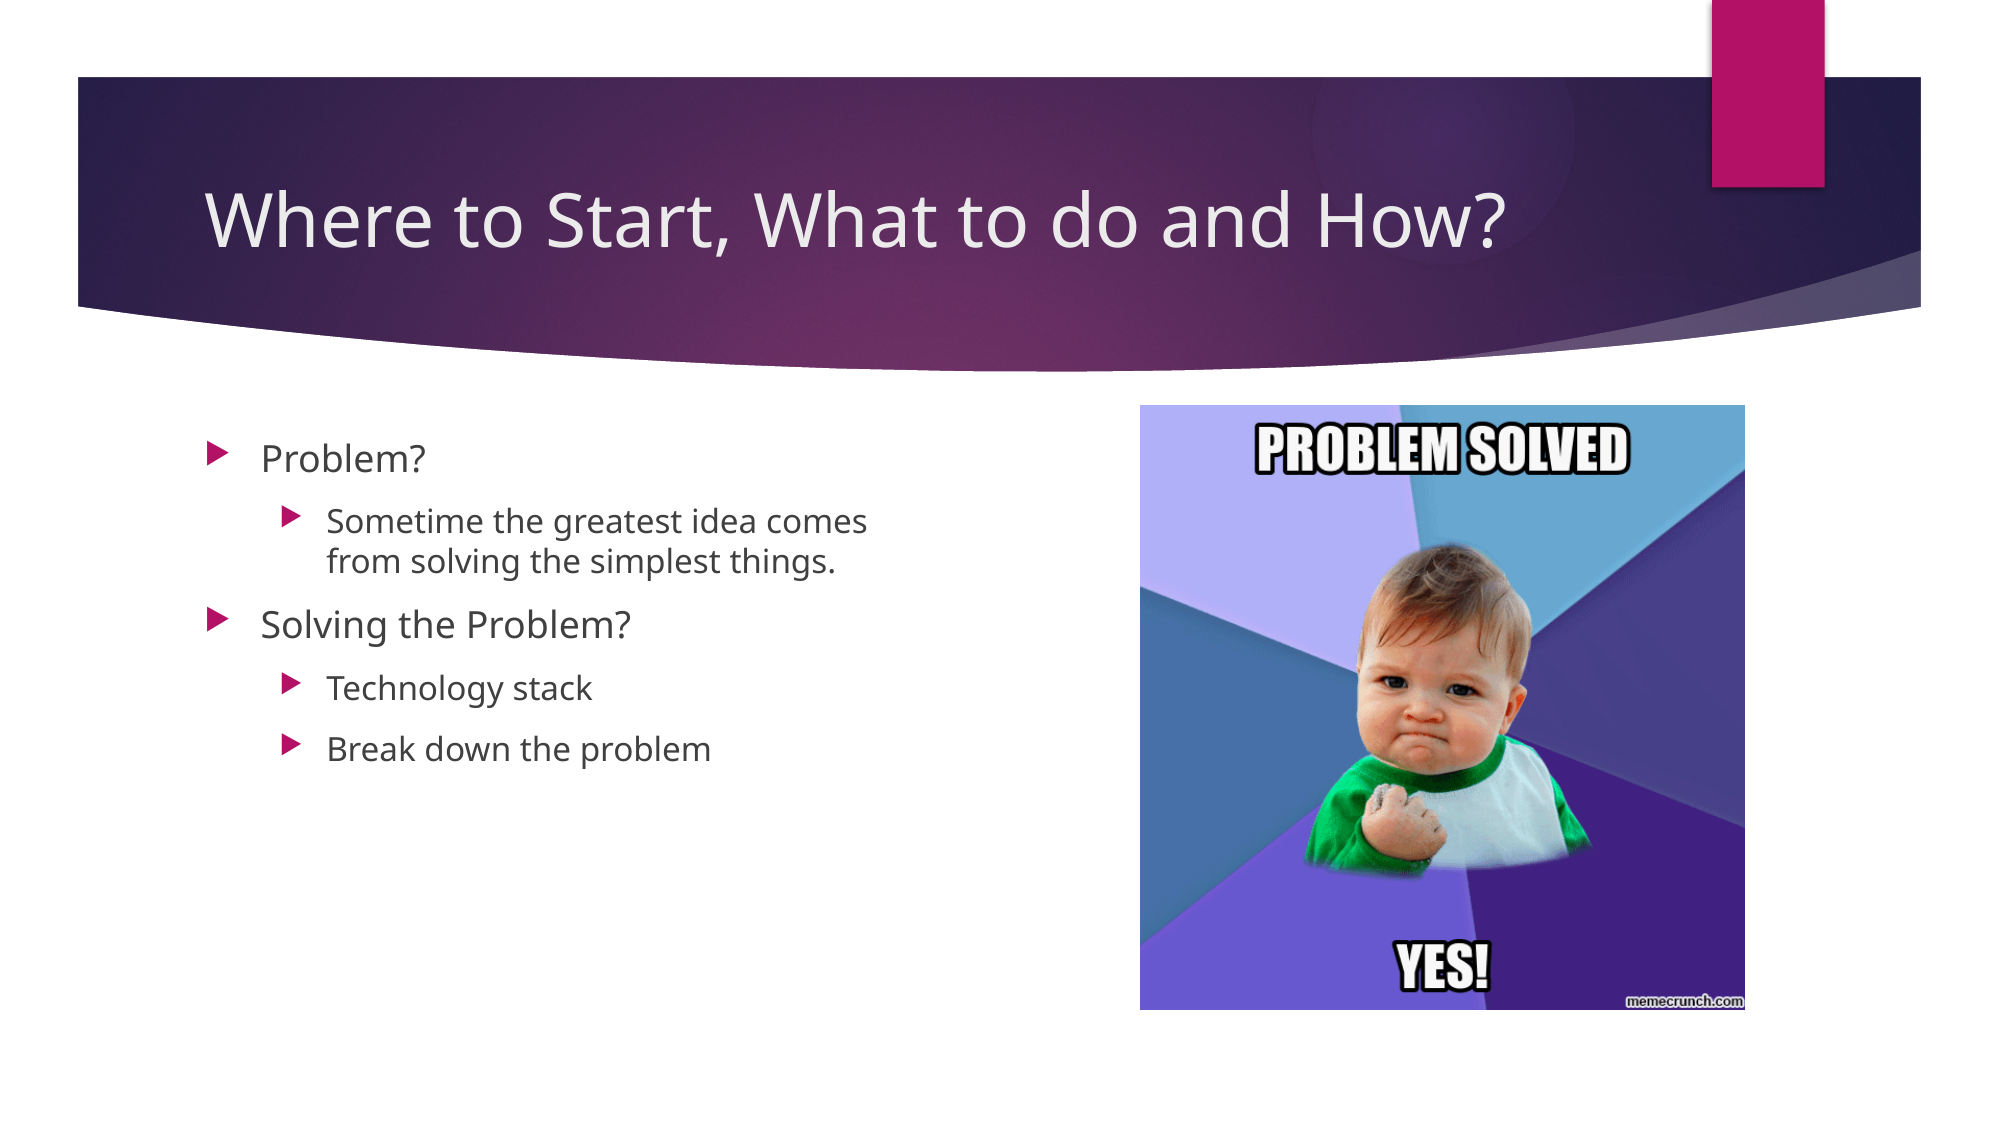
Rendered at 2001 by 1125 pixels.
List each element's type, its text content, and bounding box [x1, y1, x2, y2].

title Where to Start, What to do and How? [189, 159, 1627, 276]
picture [1140, 404, 1745, 1010]
list Problem? Sometime the greatest idea comes from solving the simplest things. Solving the Problem? Technology stack Break down the problem [189, 427, 915, 988]
